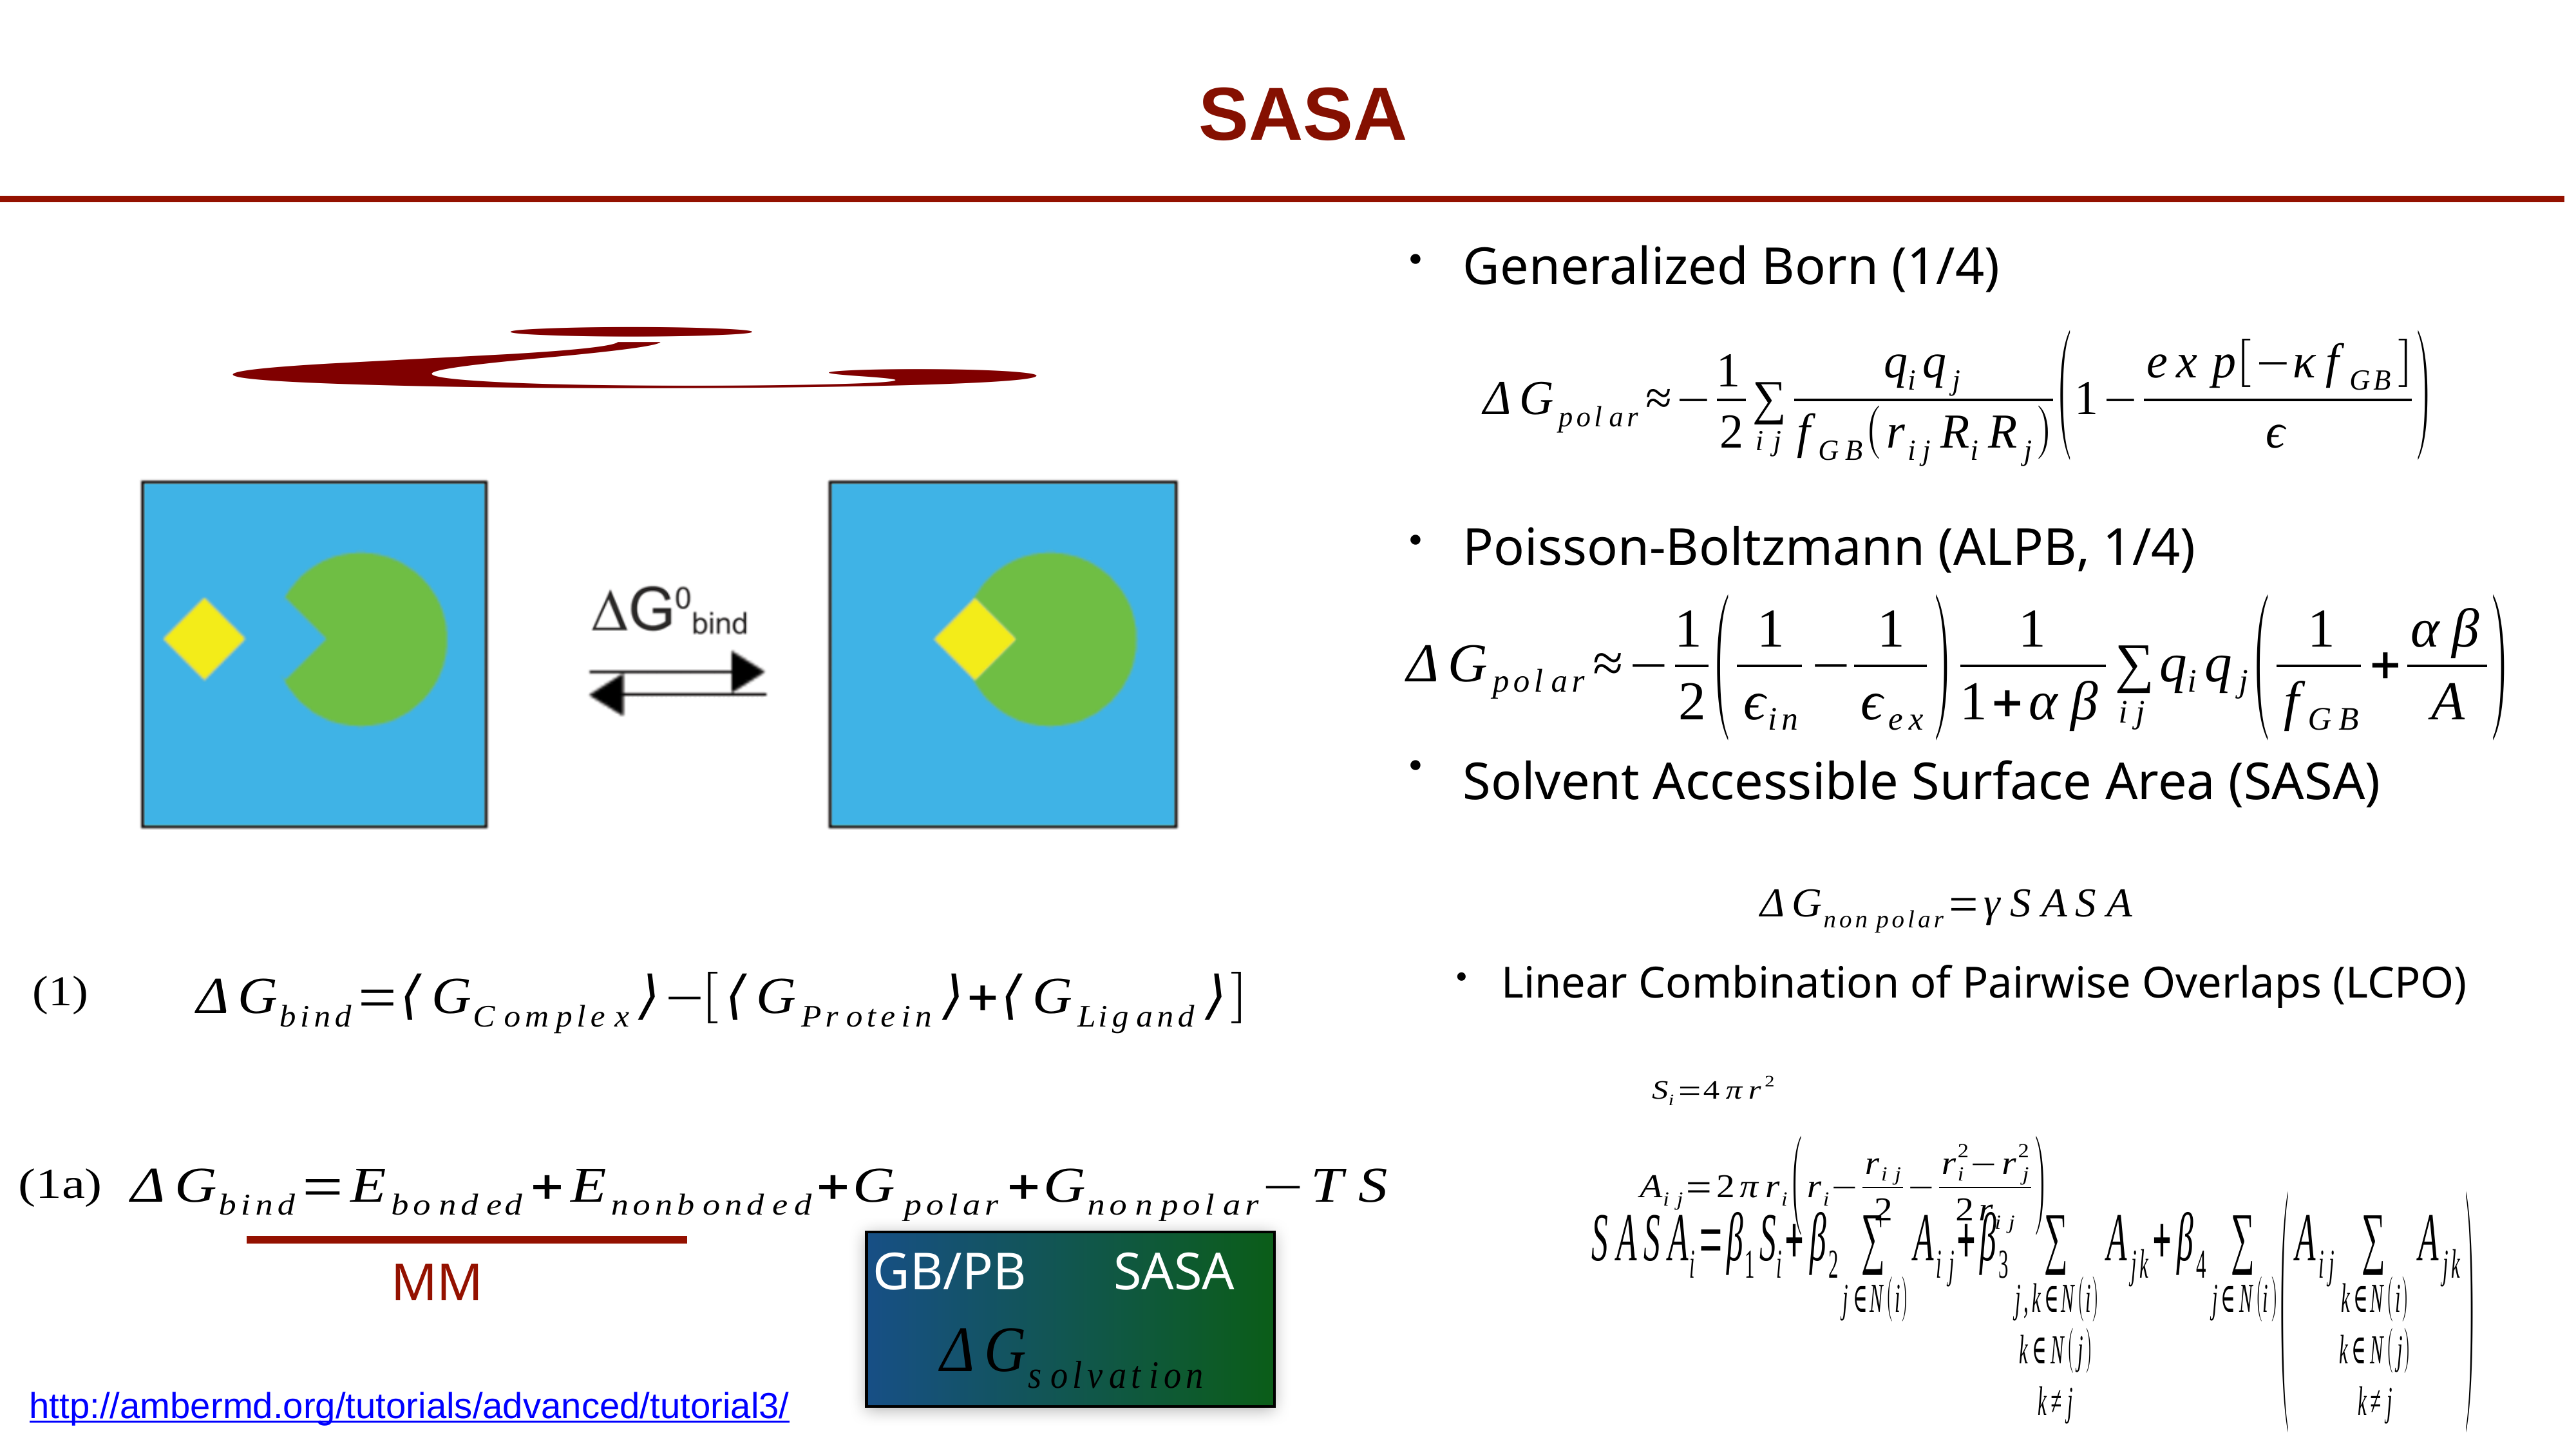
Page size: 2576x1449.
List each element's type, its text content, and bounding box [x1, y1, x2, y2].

text_box MM [383, 1242, 491, 1318]
text_box [18, 1160, 104, 1208]
text_box http://ambermd.org/tutorials/advanced/tutorial3/ [21, 1374, 853, 1434]
text_box [32, 968, 90, 1016]
text_box [1650, 1072, 1774, 1110]
list Generalized Born (1/4) Poisson-Boltzmann (ALPB, 1/4) Solvent Accessible Surface Area (SASA) Linear Combination of Pairwise Overlaps (LCPO) [1401, 225, 2512, 1026]
picture [111, 451, 1207, 851]
title SASA [478, 41, 2128, 180]
text_box [193, 968, 1246, 1034]
text_box [1757, 881, 2135, 933]
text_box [865, 1230, 1274, 1407]
text_box [1403, 592, 2510, 745]
text_box [1589, 1187, 2476, 1437]
text_box [137, 321, 1193, 393]
text_box [127, 1158, 1388, 1222]
text_box [1481, 328, 2432, 466]
text_box [1635, 1134, 2048, 1238]
